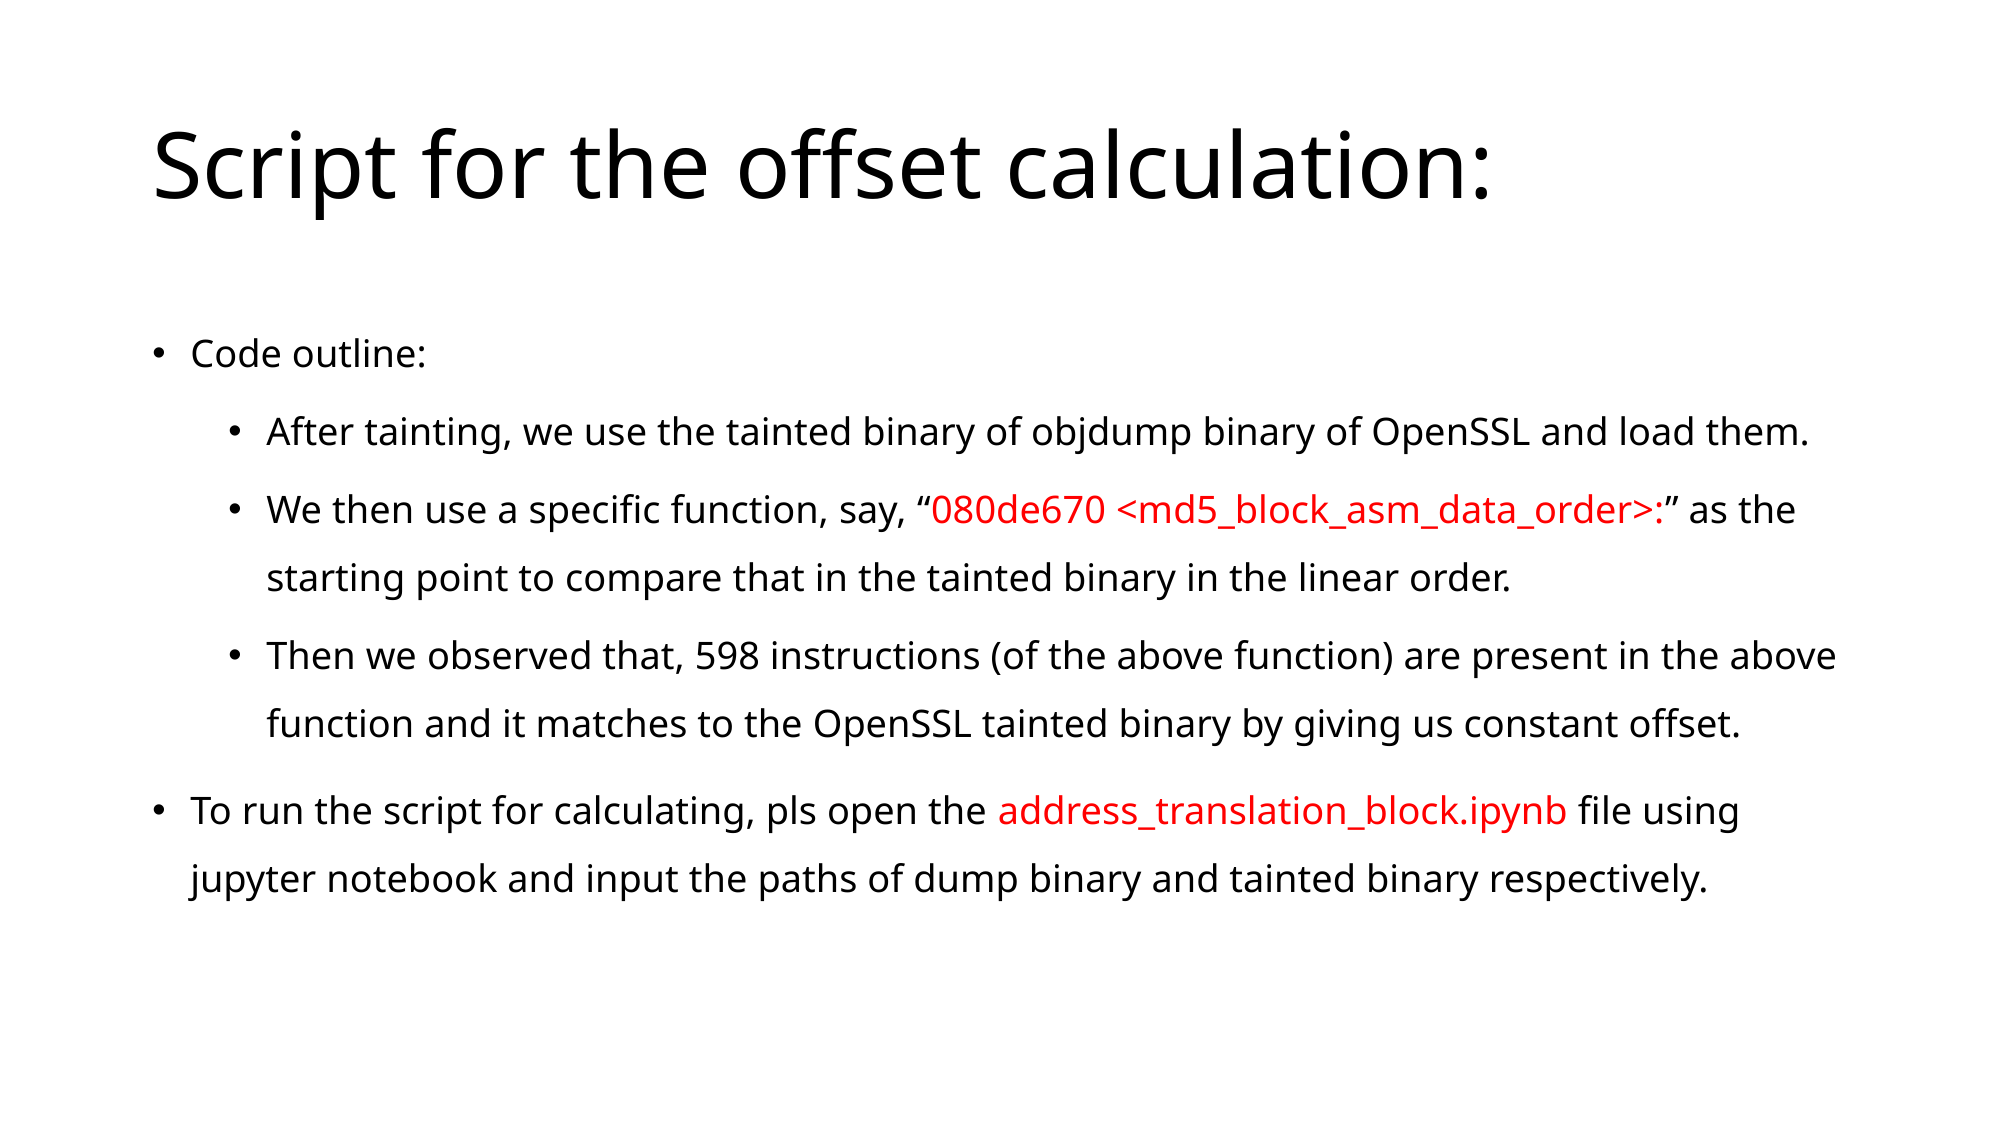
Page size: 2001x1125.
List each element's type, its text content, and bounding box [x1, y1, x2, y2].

list Code outline: After tainting, we use the tainted binary of objdump binary of OpenSSL and load them. We then use a specific function, say, “080de670 <md5_block_asm_data_order>:” as the starting point to compare that in the tainted binary in the linear order. Then we observed that, 598 instructions (of the above function) are present in the above function and it matches to the OpenSSL tainted binary by giving us constant offset. To run the script for calculating, pls open the address_translation_block.ipynb file using jupyter notebook and input the paths of dump binary and tainted binary respectively. [137, 299, 1863, 1014]
title Script for the offset calculation: [137, 59, 1863, 278]
